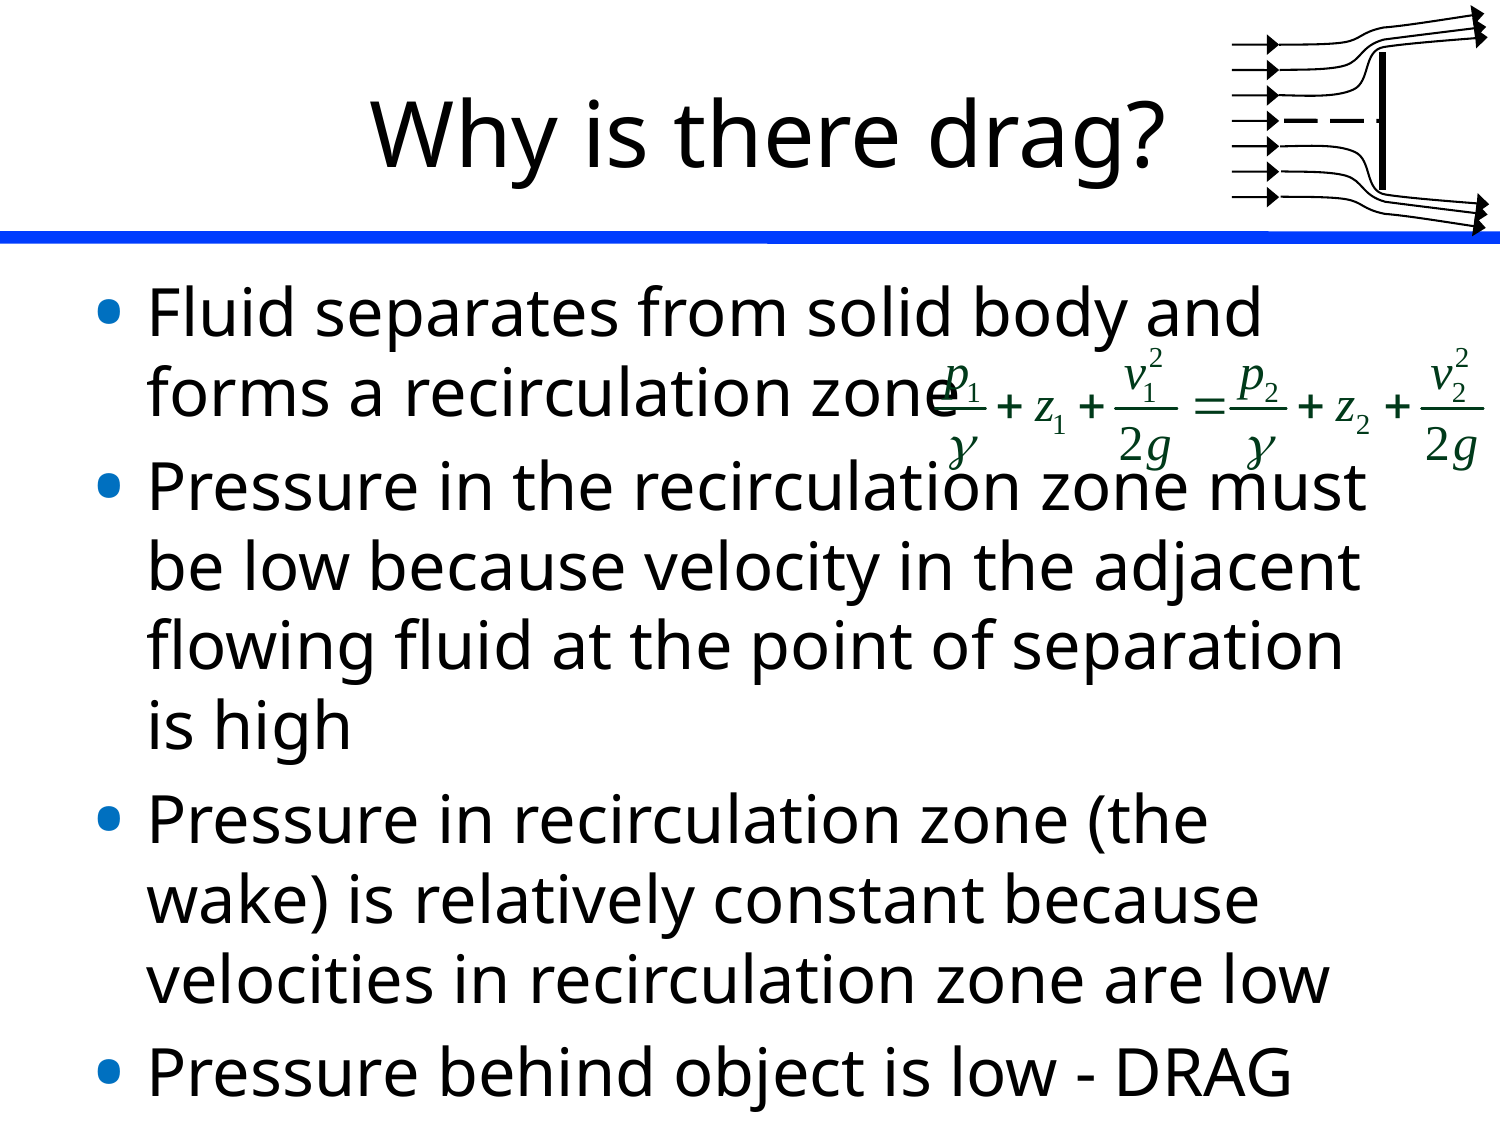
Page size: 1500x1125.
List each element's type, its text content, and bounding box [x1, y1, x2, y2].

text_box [1231, 13, 1490, 229]
list Fluid separates from solid body and forms a recirculation zone Pressure in the recirculation zone must be low because velocity in the adjacent flowing fluid at the point of separation is high Pressure in recirculation zone (the wake) is relatively constant because velocities in recirculation zone are low Pressure behind object is low - DRAG [74, 262, 1426, 1006]
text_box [930, 339, 1490, 476]
title Why is there drag? [75, 37, 1226, 225]
